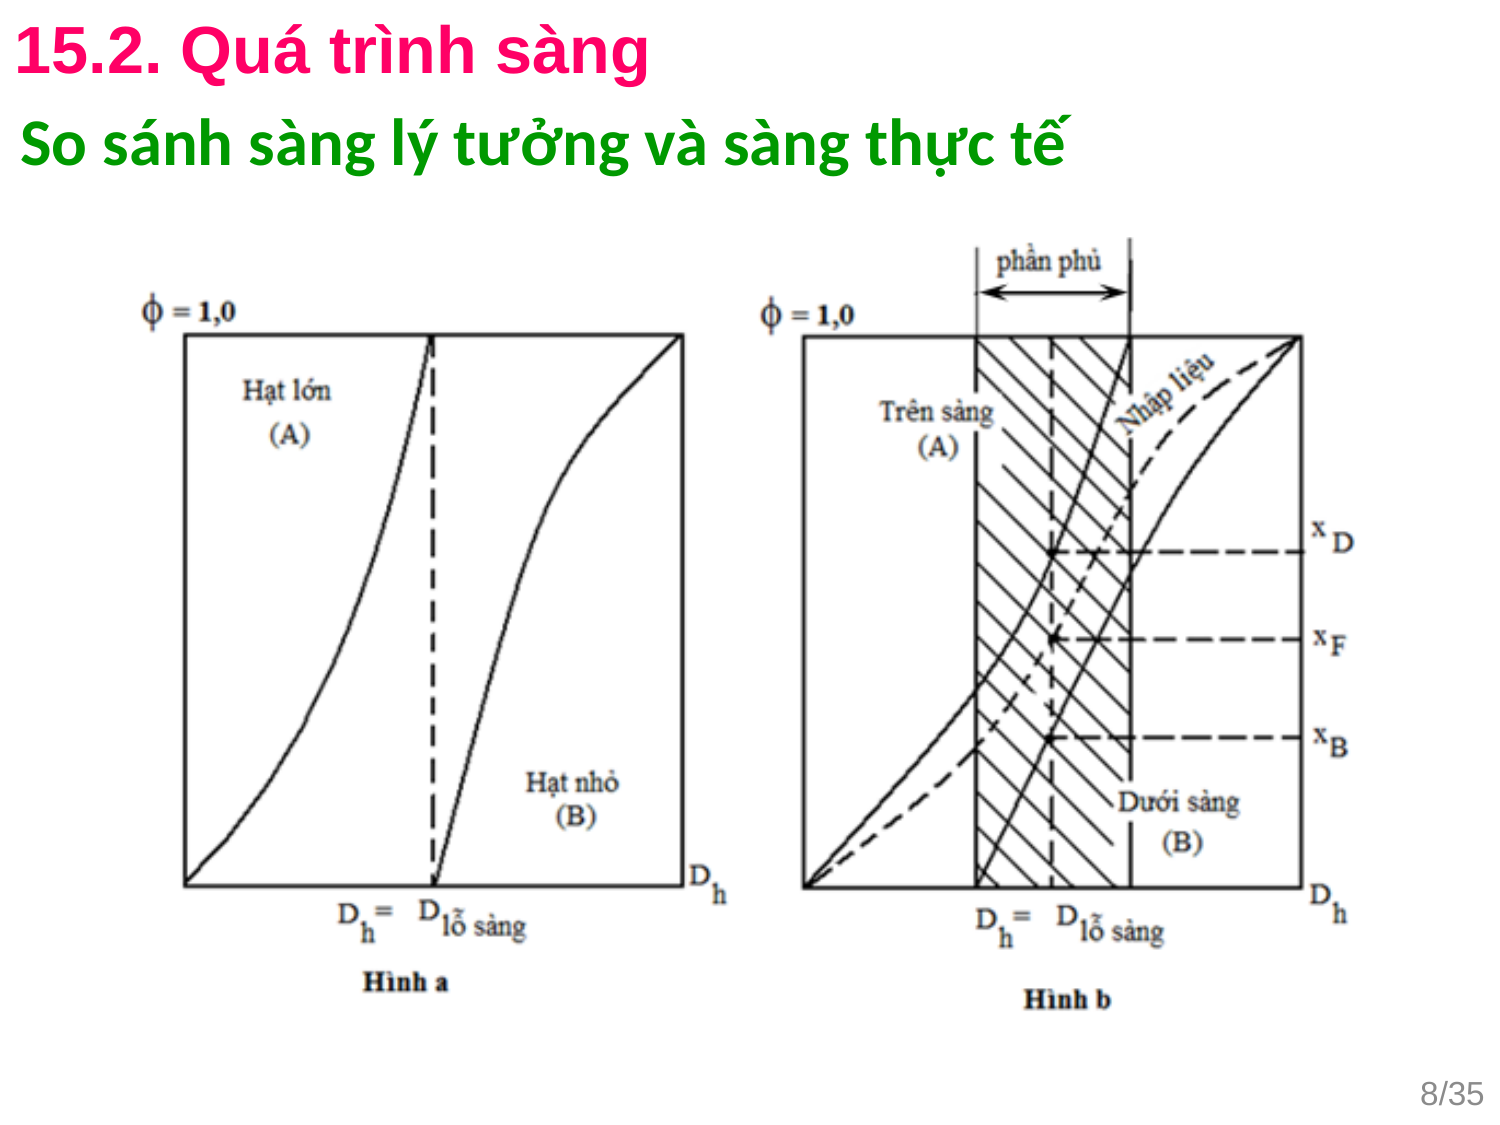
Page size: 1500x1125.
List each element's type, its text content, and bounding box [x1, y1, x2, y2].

text_box 15.2. Quá trình sàng [0, 0, 1500, 95]
picture [140, 237, 1360, 1026]
text_box So sánh sàng lý tưởng và sàng thực tế [5, 91, 1083, 187]
slide_number 8/35 [1149, 1062, 1500, 1123]
